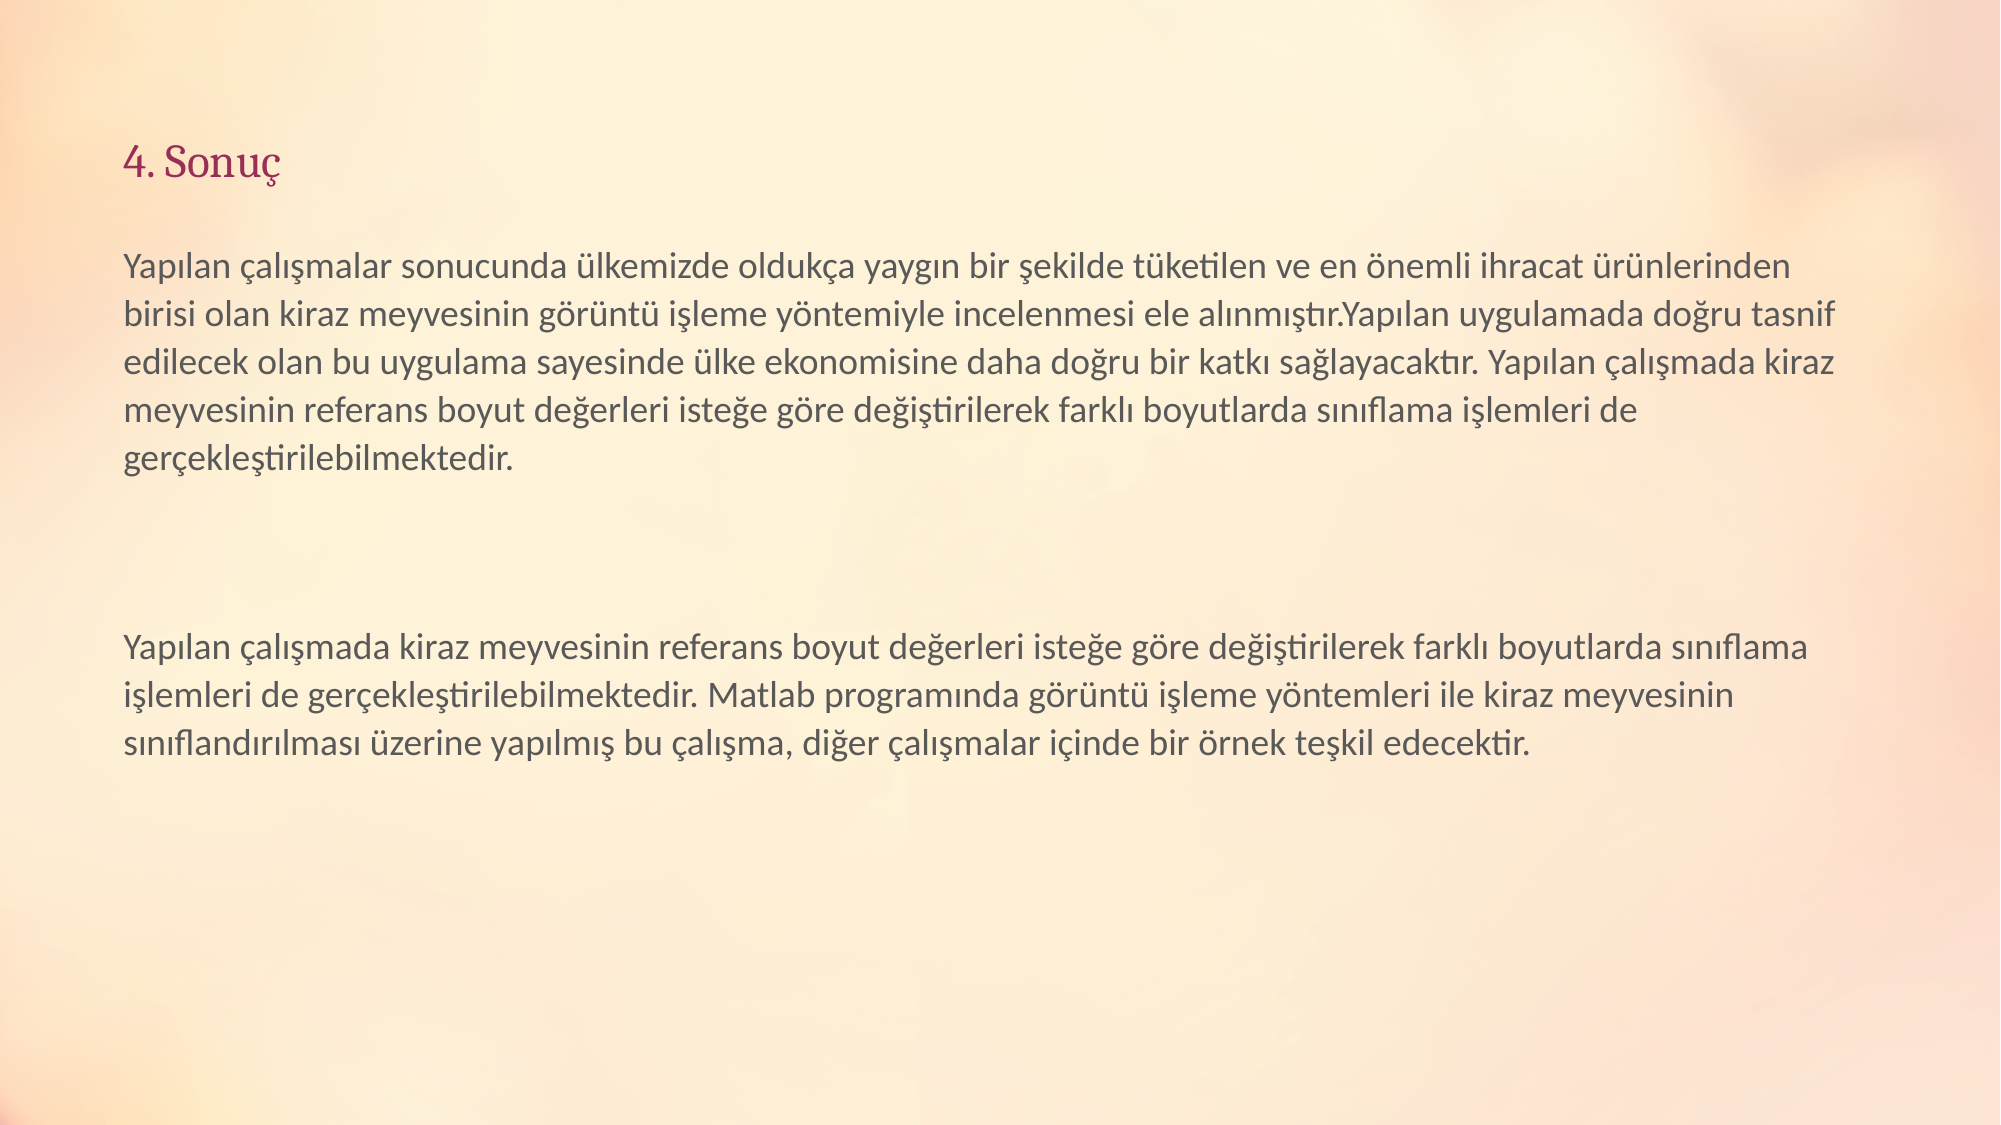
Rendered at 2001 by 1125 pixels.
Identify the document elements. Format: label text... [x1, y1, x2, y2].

text_box Yapılan çalışmalar sonucunda ülkemizde oldukça yaygın bir şekilde tüketilen ve en önemli ihracat ürünlerinden birisi olan kiraz meyvesinin görüntü işleme yöntemiyle incelenmesi ele alınmıştır.Yapılan uygulamada doğru tasnif edilecek olan bu uygulama sayesinde ülke ekonomisine daha doğru bir katkı sağlayacaktır. Yapılan çalışmada kiraz meyvesinin referans boyut değerleri isteğe göre değiştirilerek farklı boyutlarda sınıflama işlemleri de gerçekleştirilebilmektedir. [108, 230, 1877, 486]
picture [0, 0, 2001, 1125]
text_box Yapılan çalışmada kiraz meyvesinin referans boyut değerleri isteğe göre değiştirilerek farklı boyutlarda sınıflama işlemleri de gerçekleştirilebilmektedir. Matlab programında görüntü işleme yöntemleri ile kiraz meyvesinin sınıflandırılması üzerine yapılmış bu çalışma, diğer çalışmalar içinde bir örnek teşkil edecektir. [108, 611, 1877, 771]
title 4. Sonuç [108, 26, 1759, 230]
